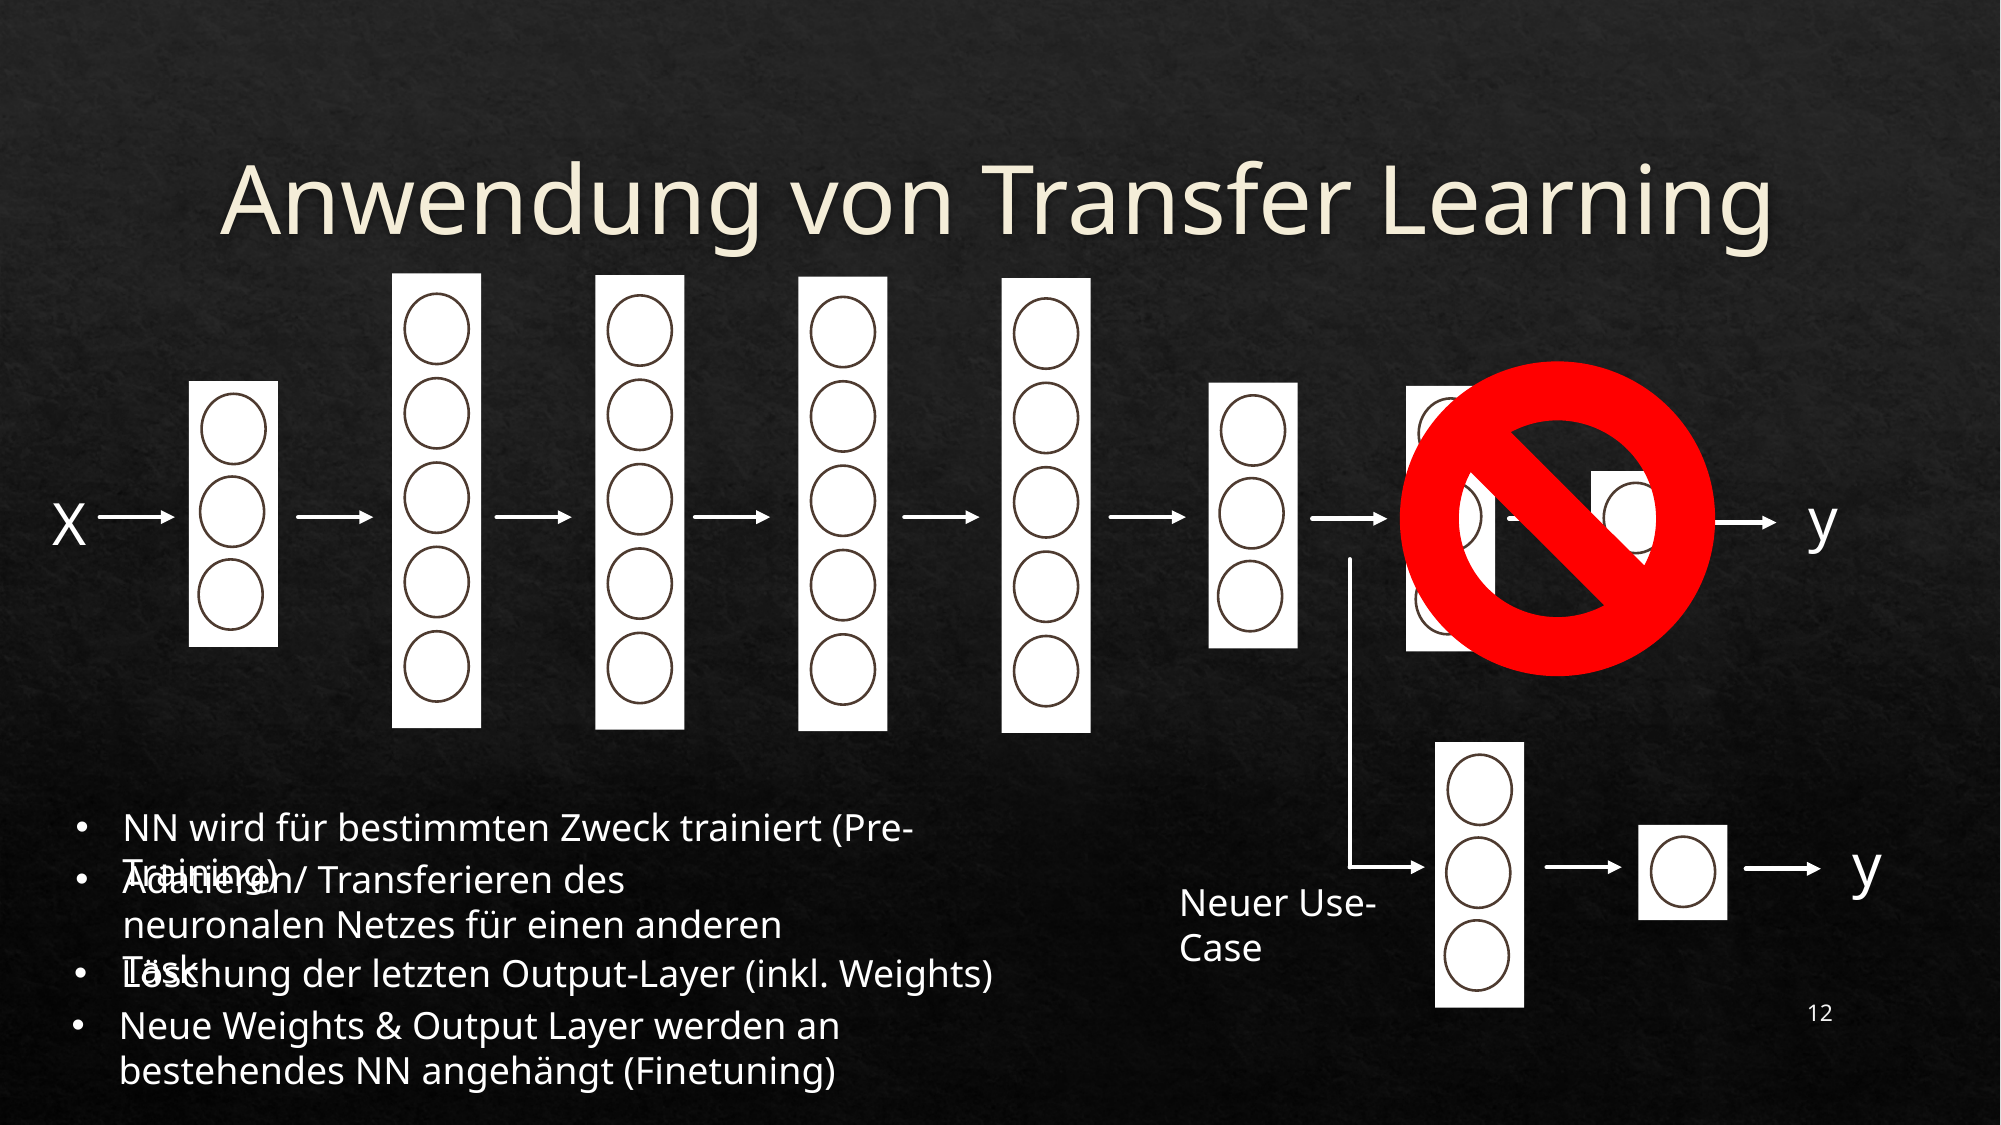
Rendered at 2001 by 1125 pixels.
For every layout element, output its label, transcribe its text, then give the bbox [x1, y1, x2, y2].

text_box y [1838, 821, 1928, 906]
text_box [1434, 741, 1525, 1009]
text_box Löschung der letzten Output-Layer (inkl. Weights) [59, 942, 1015, 1003]
text_box Neue Weights & Output Layer werden an bestehendes NN angehängt (Finetuning) [56, 994, 1012, 1100]
text_box [197, 558, 264, 631]
text_box [1445, 836, 1512, 910]
text_box [200, 392, 267, 466]
text_box [403, 292, 471, 366]
text_box [1449, 919, 1511, 992]
text_box [1446, 753, 1514, 827]
text_box [1461, 485, 1483, 548]
text_box [1590, 470, 1647, 520]
text_box X [37, 479, 127, 565]
text_box [1414, 592, 1449, 636]
text_box [809, 464, 877, 538]
text_box [1216, 559, 1284, 633]
text_box [1466, 476, 1496, 593]
text_box [809, 633, 877, 706]
title Anwendung von Transfer Learning [149, 99, 1849, 307]
text_box [1219, 394, 1287, 467]
text_box [1649, 835, 1717, 909]
text_box [1012, 465, 1080, 539]
text_box [1012, 550, 1080, 624]
text_box [1405, 567, 1471, 653]
text_box [1637, 553, 1648, 562]
text_box [606, 294, 674, 367]
text_box y [1793, 474, 1883, 560]
text_box [606, 462, 674, 536]
text_box [809, 379, 877, 453]
text_box [1000, 277, 1092, 734]
text_box [606, 631, 674, 705]
text_box [1602, 481, 1654, 555]
text_box [797, 275, 889, 732]
text_box [1417, 397, 1454, 441]
text_box [1637, 824, 1729, 921]
text_box [1218, 476, 1285, 550]
slide_number 12 [1724, 984, 1849, 1045]
text_box [403, 376, 471, 450]
text_box NN wird für bestimmten Zweck trainiert (Pre-Training) [60, 796, 1015, 902]
text_box [1012, 634, 1080, 708]
text_box [198, 475, 266, 549]
text_box [606, 378, 674, 452]
text_box [188, 380, 279, 648]
text_box Neuer Use-Case [1164, 871, 1450, 977]
text_box [1012, 297, 1080, 371]
text_box [809, 548, 877, 622]
text_box [1398, 360, 1717, 678]
text_box Adatieren/ Transferieren des neuronalen Netzes für einen anderen Task [60, 902, 836, 942]
text_box [403, 545, 471, 619]
text_box [1012, 381, 1080, 455]
text_box [1207, 381, 1299, 650]
text_box [594, 274, 686, 731]
text_box [1405, 385, 1470, 470]
text_box [606, 547, 674, 621]
text_box [403, 461, 471, 535]
text_box [809, 295, 877, 369]
text_box [391, 272, 482, 729]
text_box [403, 629, 471, 703]
